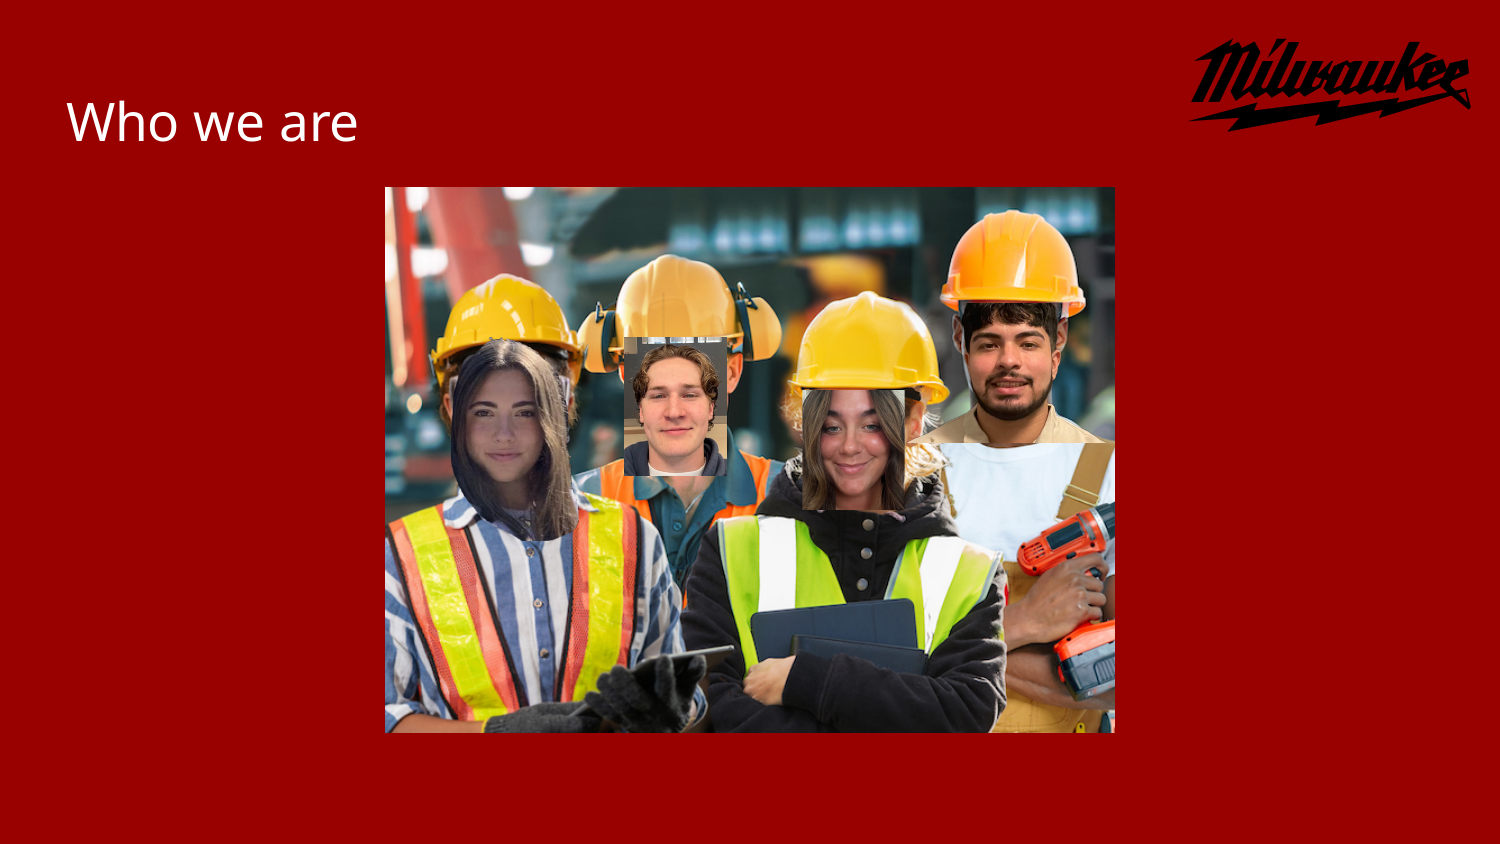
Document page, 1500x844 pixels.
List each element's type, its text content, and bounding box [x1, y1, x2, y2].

picture [385, 187, 1131, 734]
title Who we are [51, 72, 1177, 167]
picture [1182, 0, 1475, 231]
